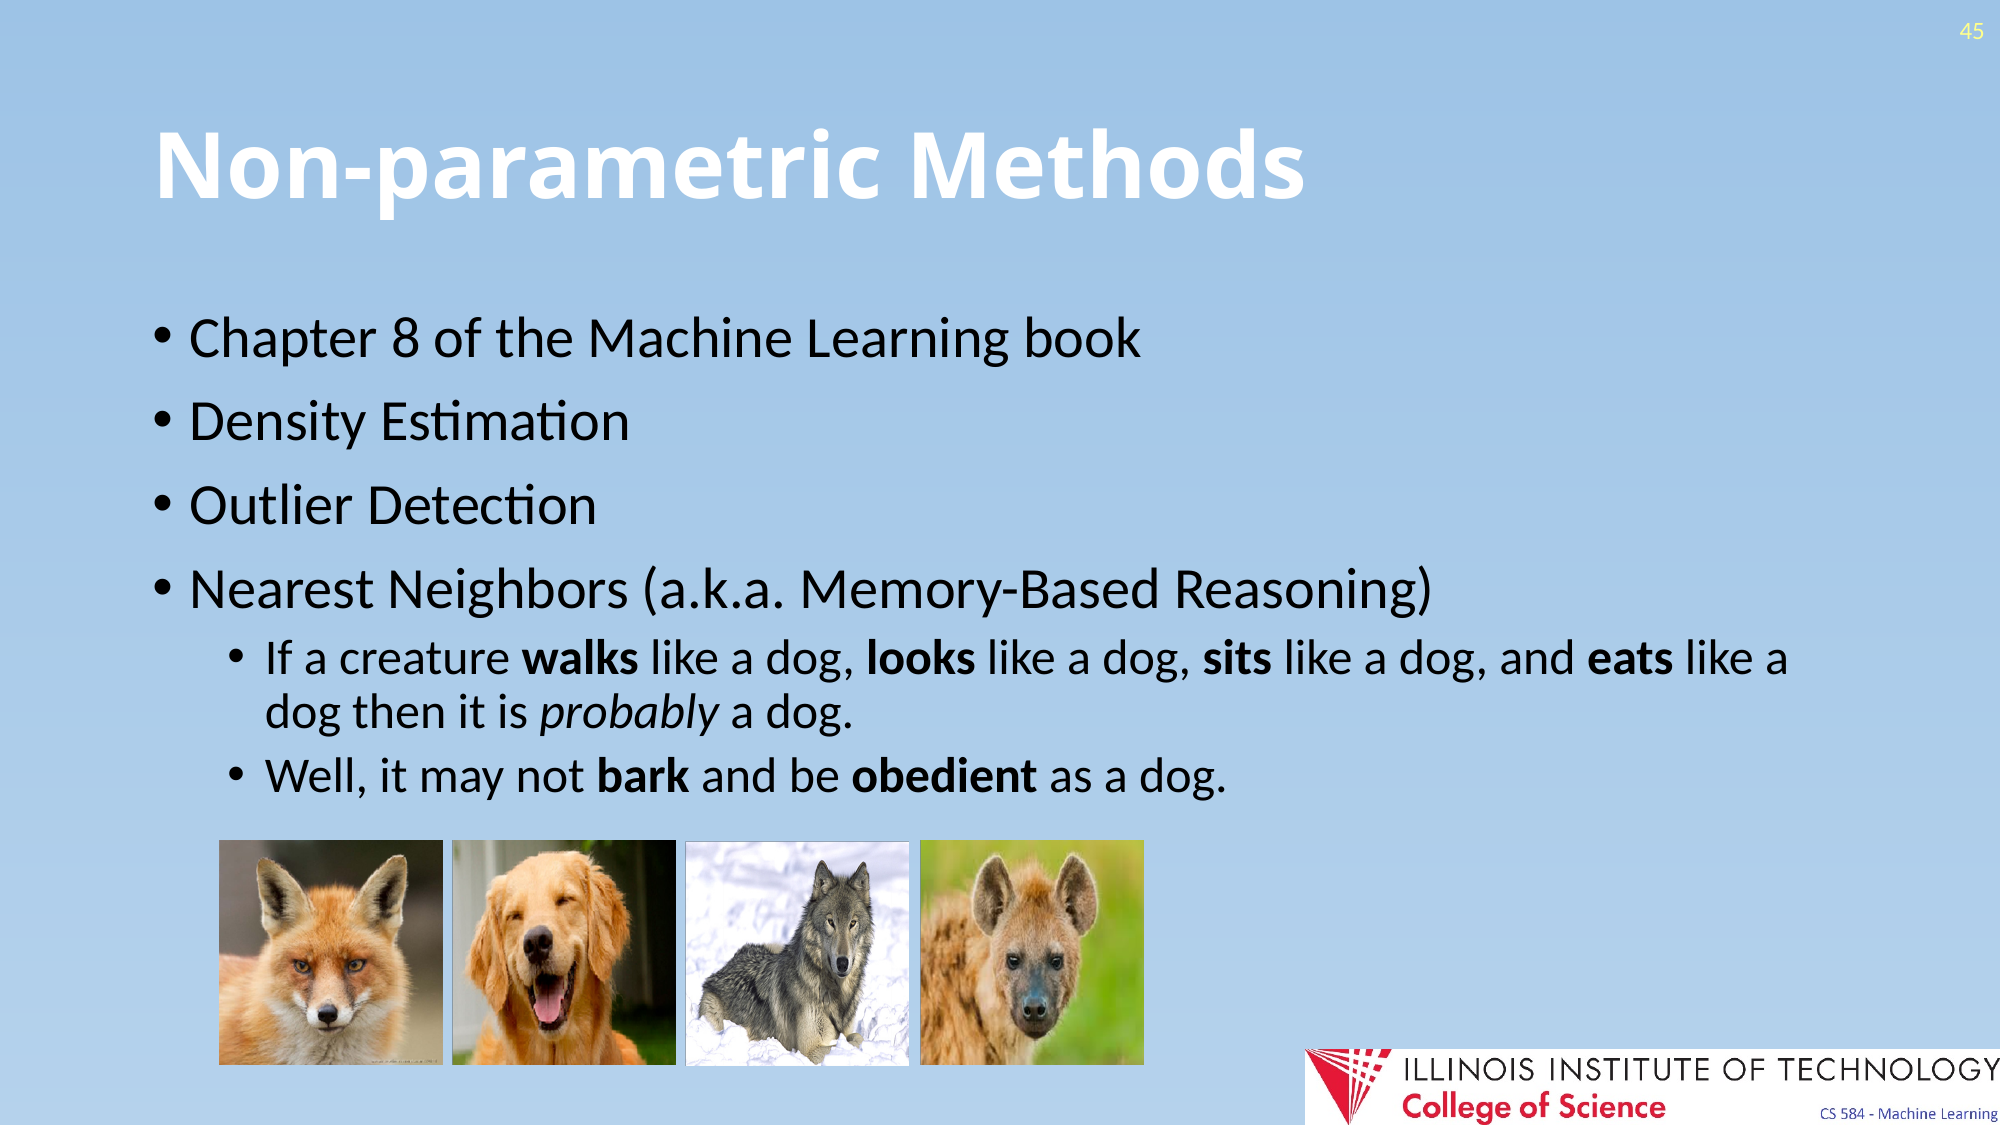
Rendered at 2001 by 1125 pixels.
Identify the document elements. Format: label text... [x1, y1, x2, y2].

slide_number 45 [1550, 0, 2000, 60]
picture [1305, 1049, 2000, 1125]
picture [219, 840, 1144, 1066]
title Non-parametric Methods [137, 59, 1863, 278]
list Chapter 8 of the Machine Learning book Density Estimation Outlier Detection Nearest Neighbors (a.k.a. Memory-Based Reasoning) If a creature walks like a dog, looks like a dog, sits like a dog, and eats like a dog then it is probably a dog. Well, it may not bark and be obedient as a dog. [137, 299, 1863, 1014]
